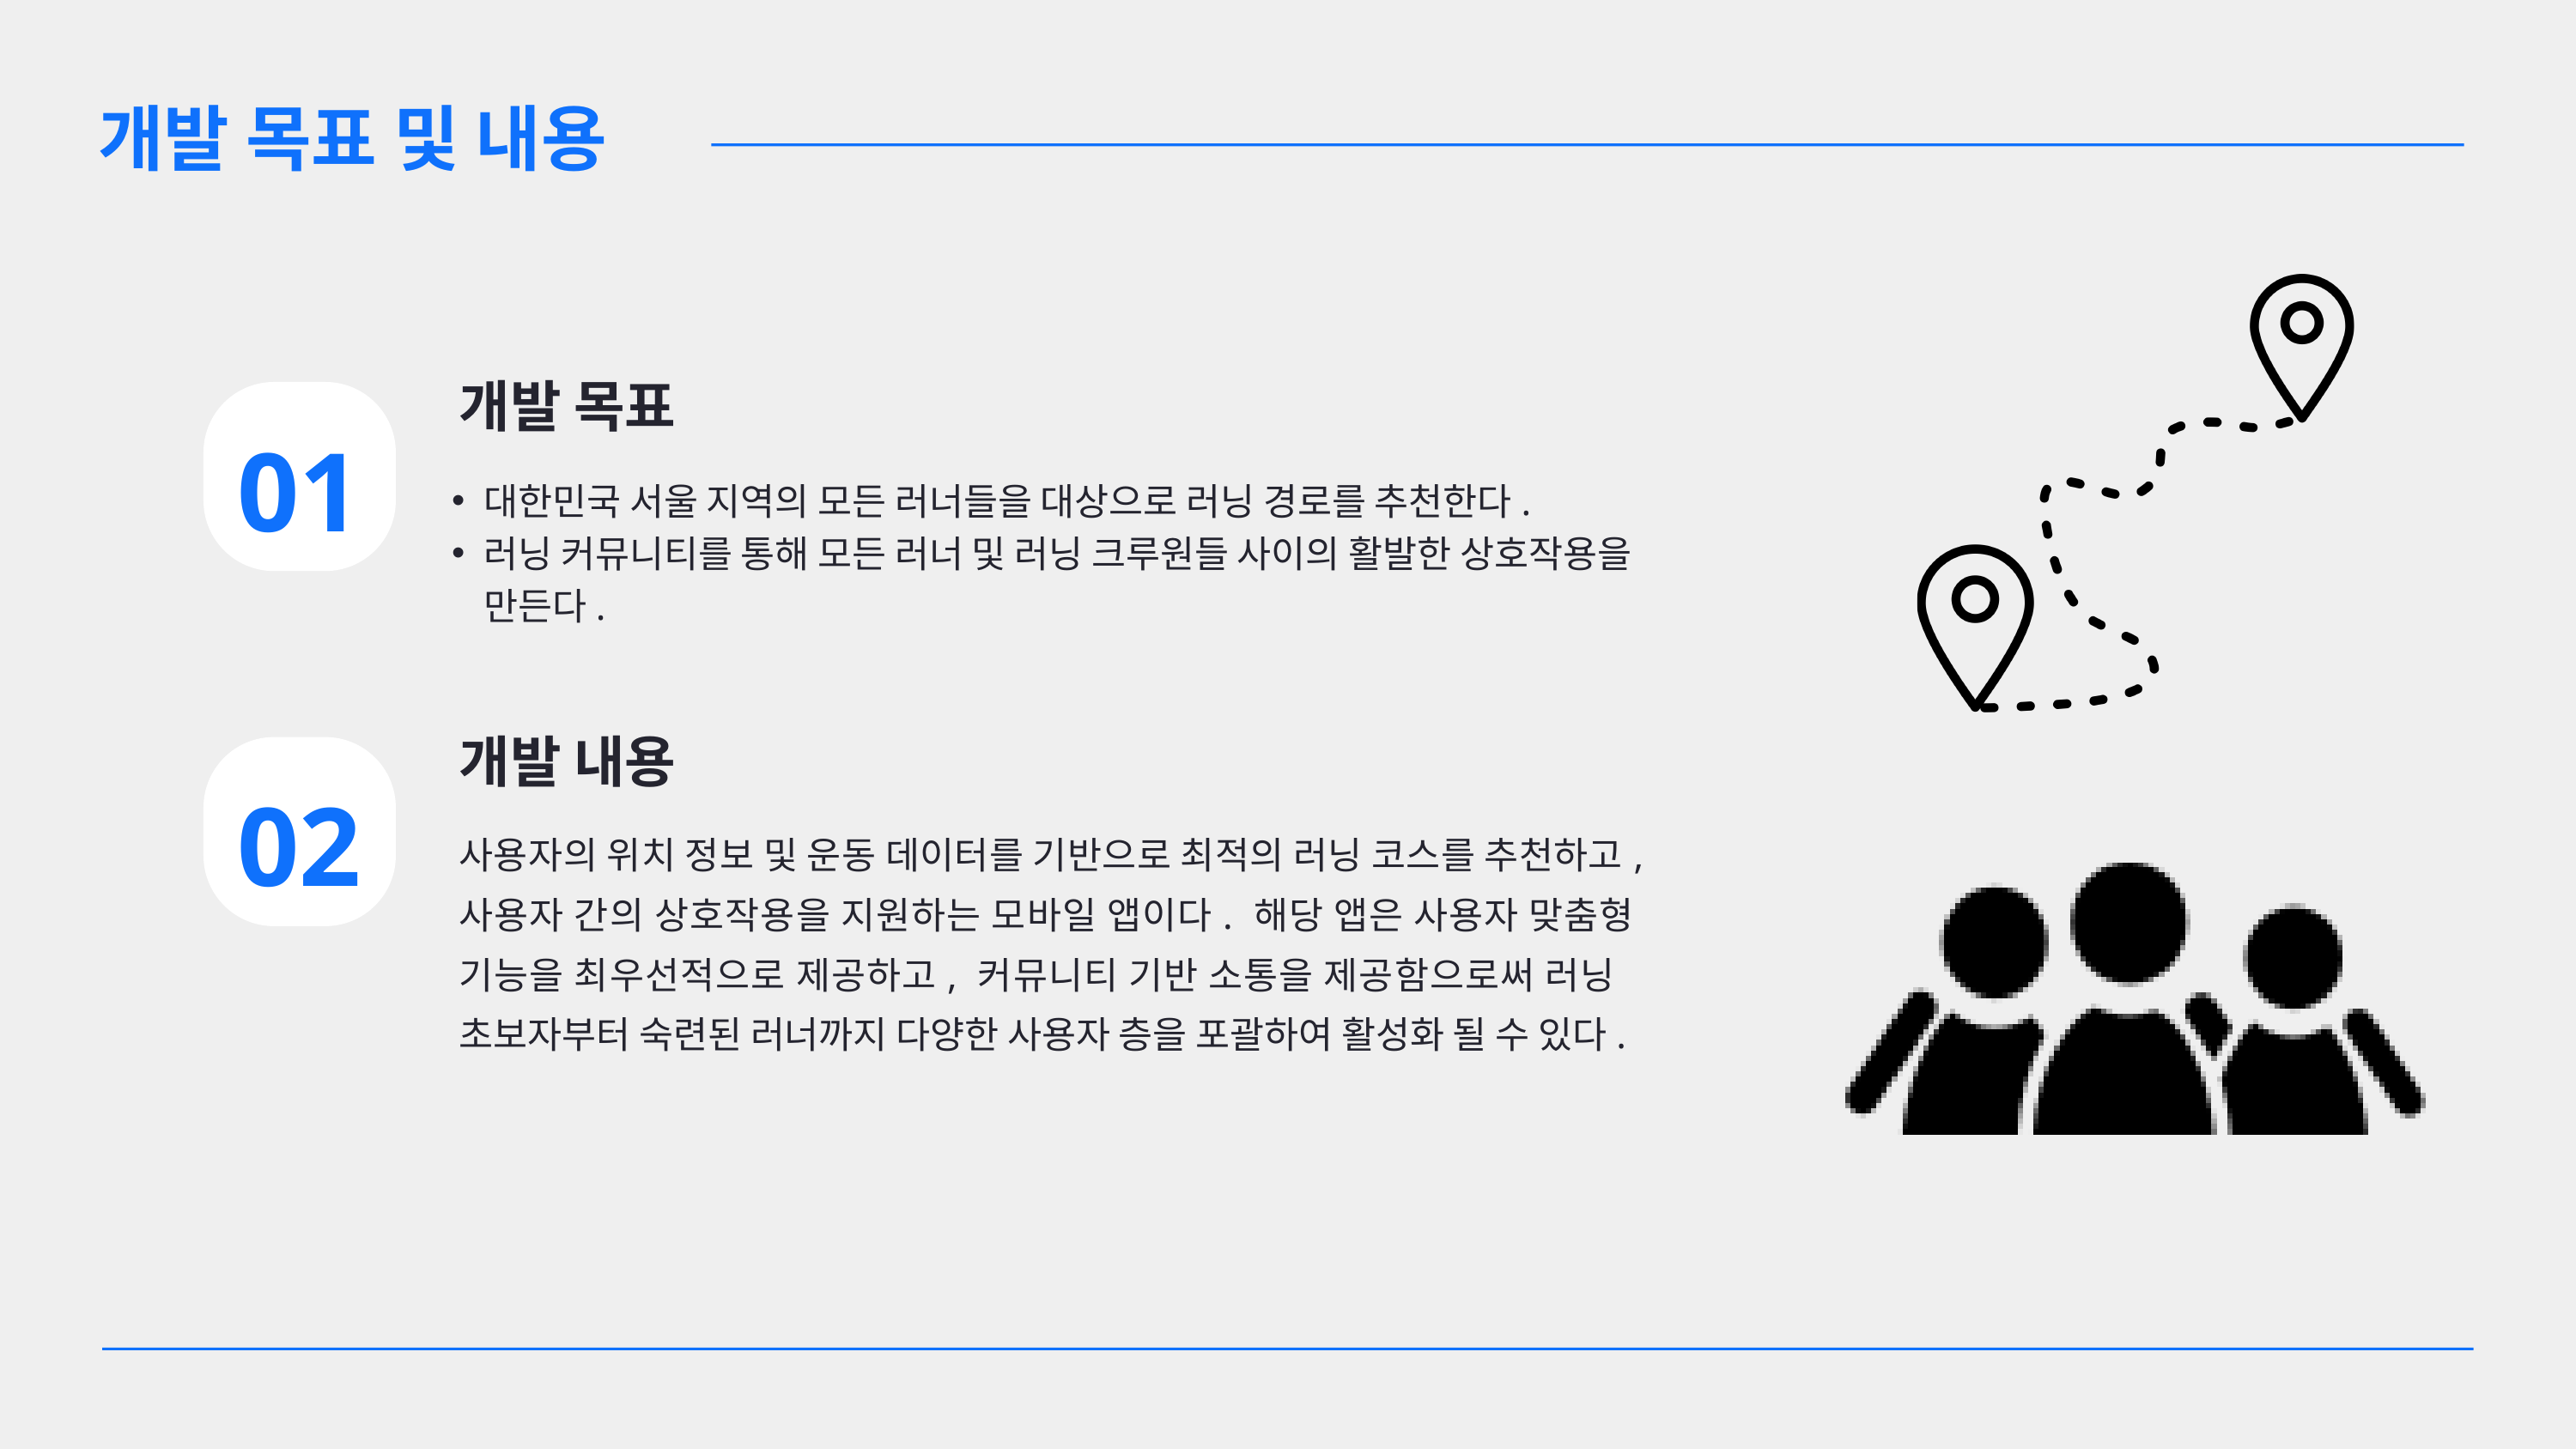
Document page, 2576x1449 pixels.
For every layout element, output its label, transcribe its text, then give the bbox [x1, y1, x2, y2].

text_box 개발 목표 [459, 360, 712, 439]
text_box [203, 381, 397, 572]
text_box 개발 목표 및 내용 [98, 79, 844, 280]
text_box [1840, 863, 2432, 1135]
text_box 개발 내용 [459, 715, 712, 816]
text_box [1917, 274, 2354, 712]
text_box 사용자의 위치 정보 및 운동 데이터를 기반으로 최적의 러닝 코스를 추천하고, 사용자 간의 상호작용을 지원하는 모바일 앱이다. 해당 앱은 사용자 맞춤형 기능을 최우선적으로 제공하고, 커뮤니티 기반 소통을 제공함으로써 러닝 초보자부터 숙련된 러너까지 다양한 사용자 층을 포괄하여 활성화 될 수 있다. [459, 816, 1644, 1117]
text_box 대한민국 서울 지역의 모든 러너들을 대상으로 러닝 경로를 추천한다. 러닝 커뮤니티를 통해 모든 러너 및 러닝 크루원들 사이의 활발한 상호작용을 만든다. [420, 447, 1735, 680]
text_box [203, 737, 397, 927]
